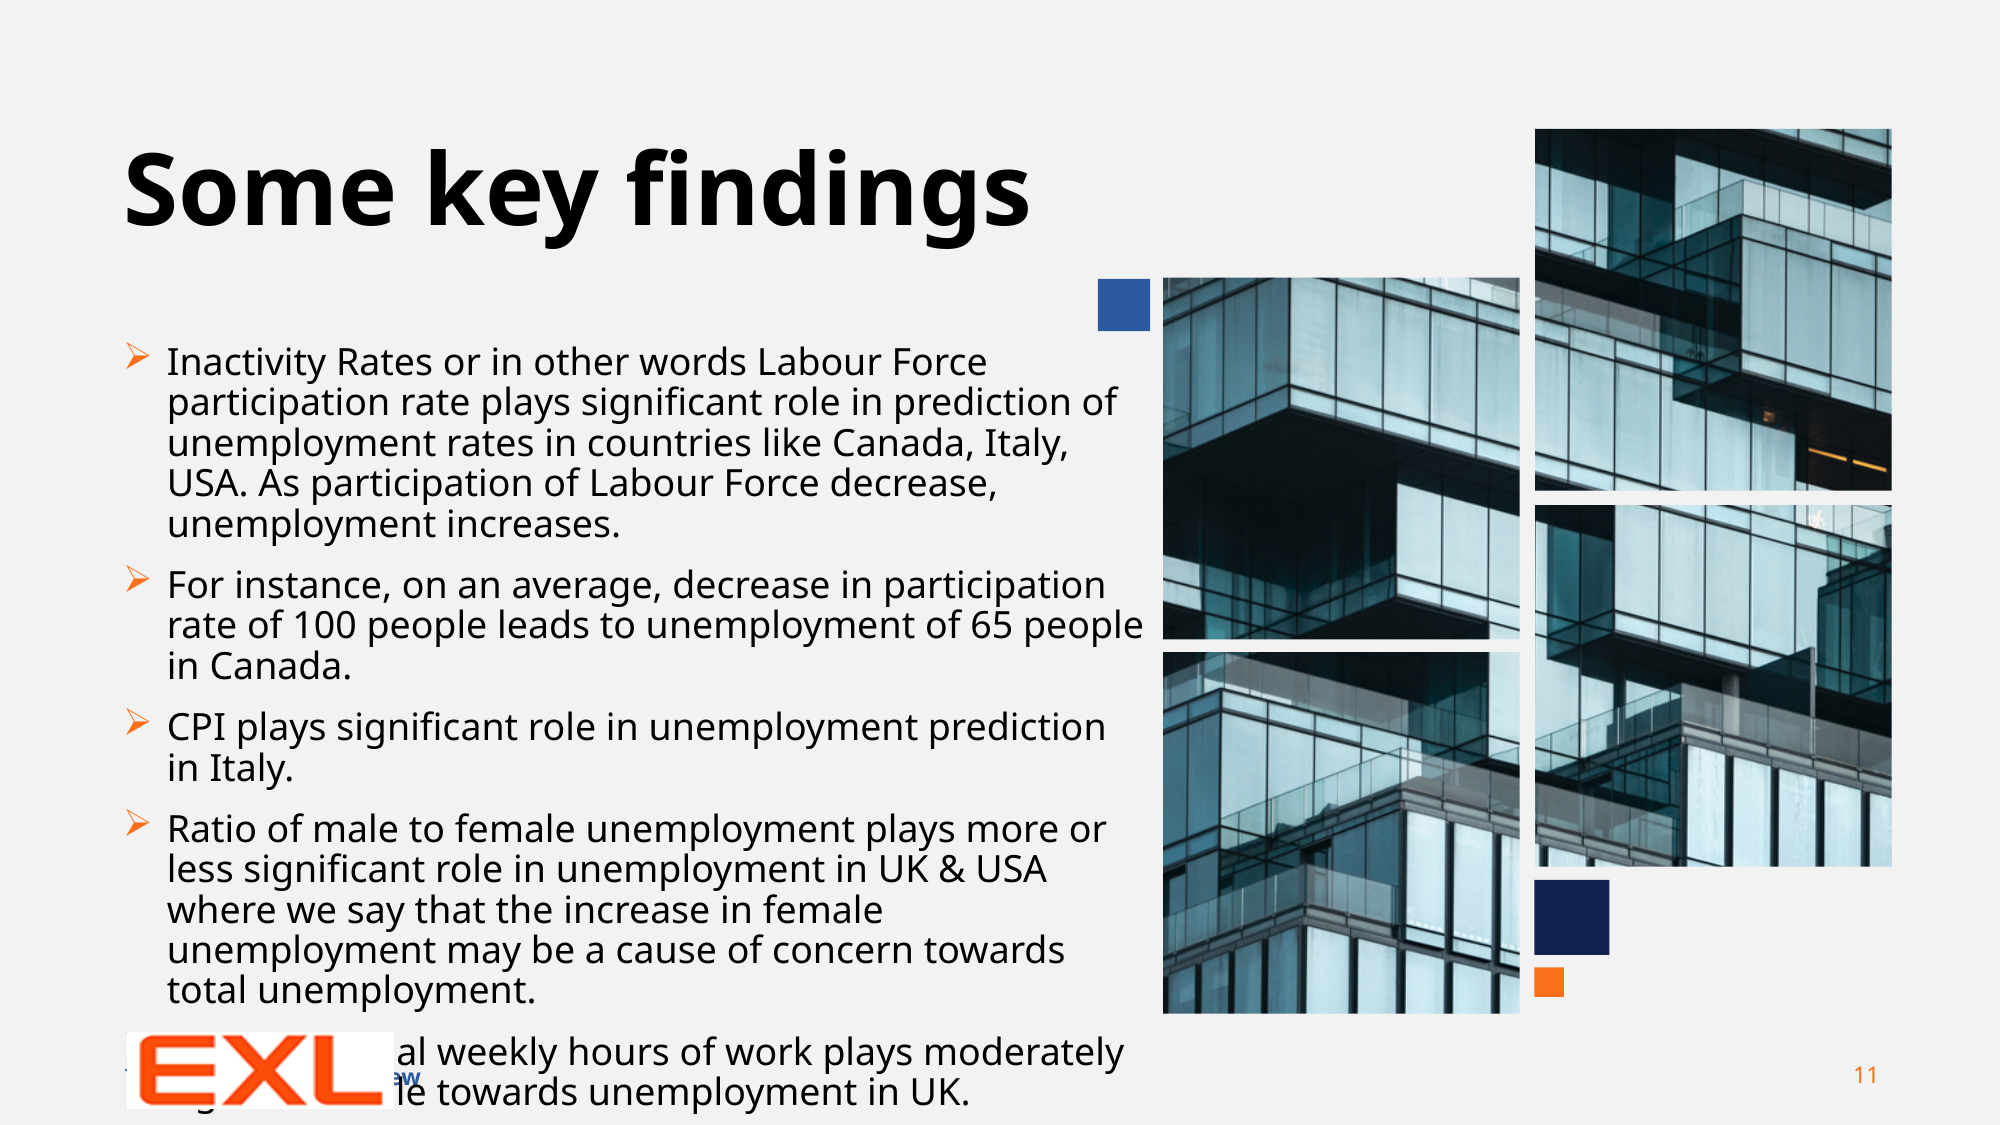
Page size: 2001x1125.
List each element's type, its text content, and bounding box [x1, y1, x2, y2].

picture [1163, 128, 1892, 1014]
title Some key findings [108, 132, 1094, 269]
picture [127, 1032, 394, 1109]
list Inactivity Rates or in other words Labour Force participation rate plays significant role in prediction of unemployment rates in countries like Canada, Italy, USA. As participation of Labour Force decrease, unemployment increases. For instance, on an average, decrease in participation rate of 100 people leads to unemployment of 65 people in Canada. CPI plays significant role in unemployment prediction in Italy. Ratio of male to female unemployment plays more or less significant role in unemployment in UK & USA where we say that the increase in female unemployment may be a cause of concern towards total unemployment. Average actual weekly hours of work plays moderately significant role towards unemployment in UK. [108, 335, 1164, 1033]
